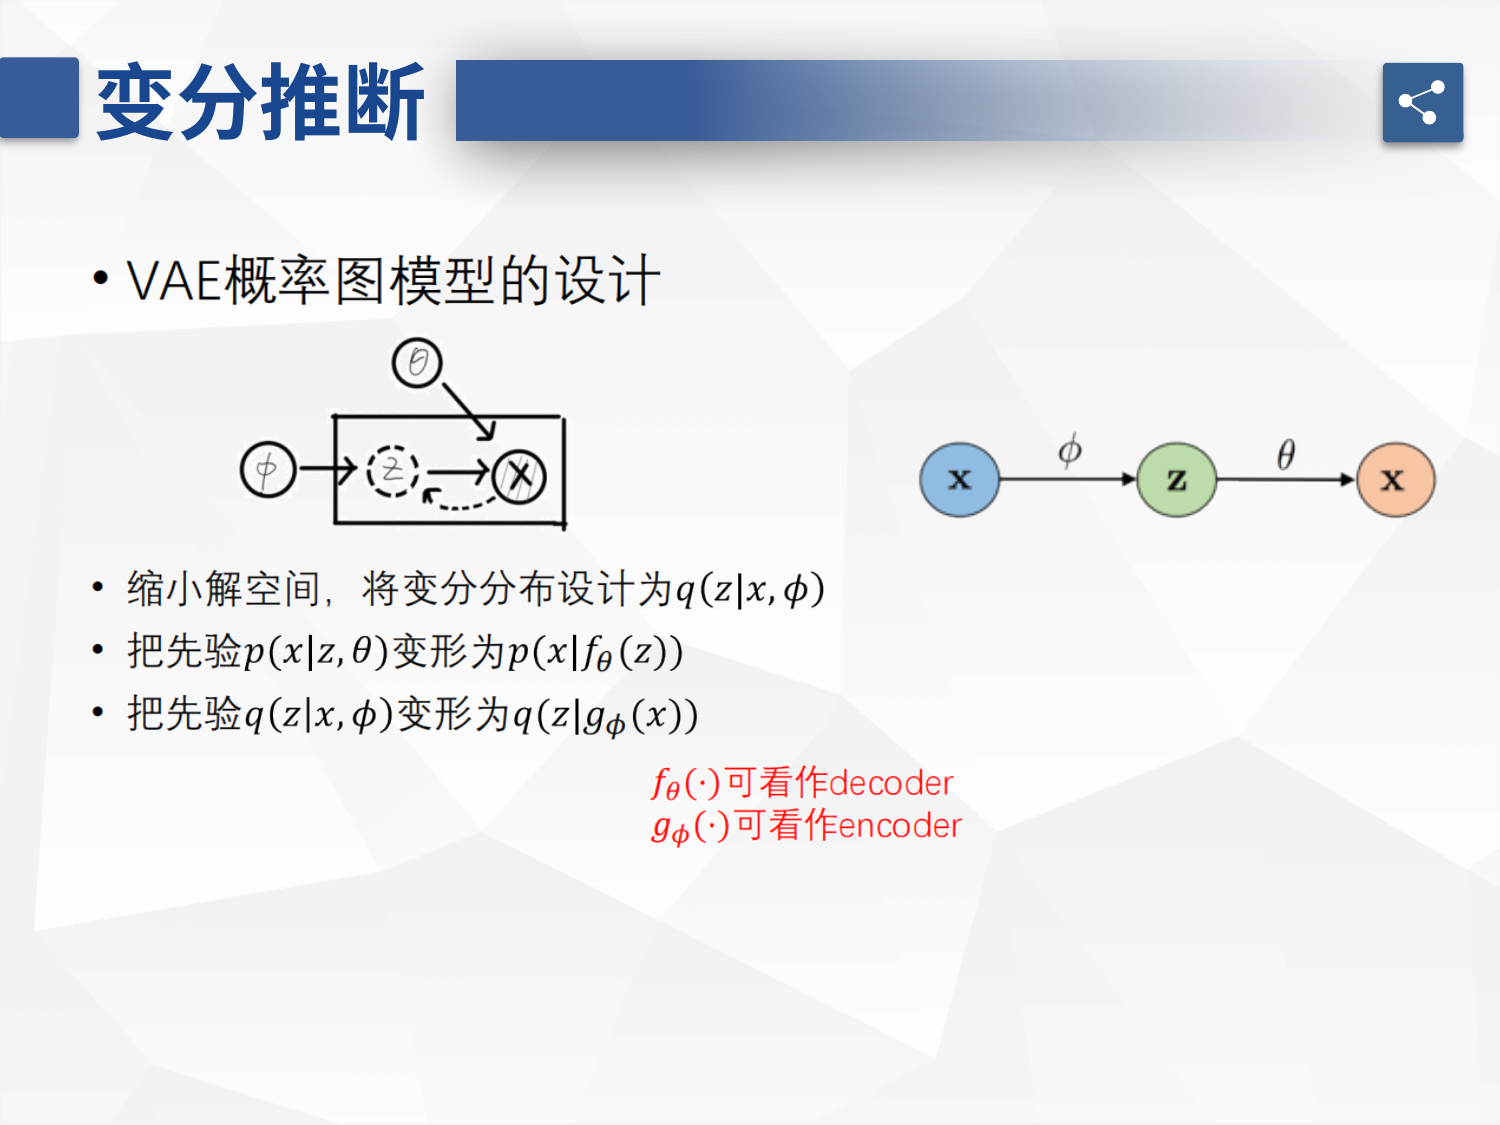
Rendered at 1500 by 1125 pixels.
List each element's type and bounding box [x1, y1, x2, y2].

picture [0, 0, 1500, 1125]
text_box [0, 42, 1464, 160]
